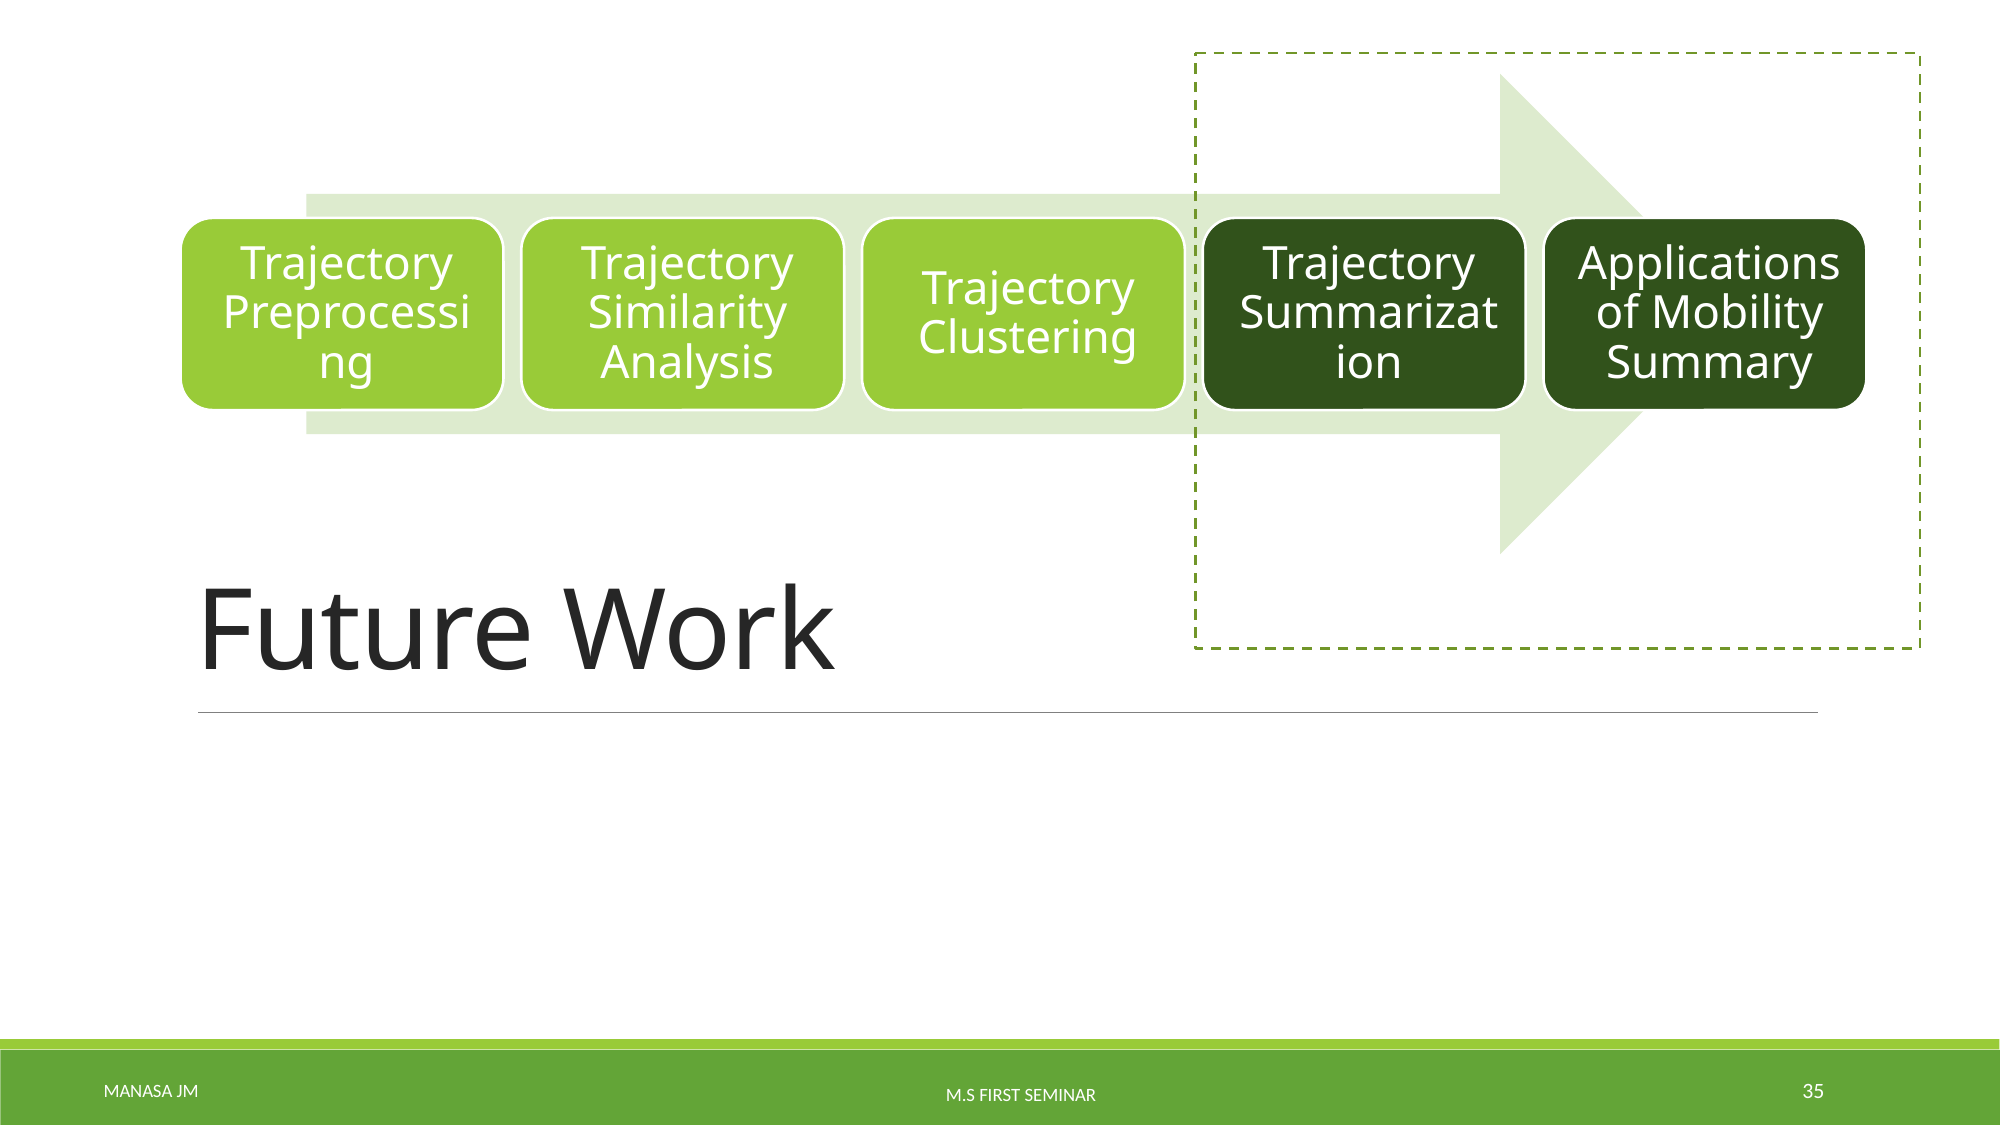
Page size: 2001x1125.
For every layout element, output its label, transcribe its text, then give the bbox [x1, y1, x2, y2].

slide_number 35 [1624, 1059, 1840, 1120]
text_box M.S First Seminar [627, 1063, 1419, 1124]
title Future Work [180, 564, 1830, 701]
text_box [1194, 52, 1921, 650]
footer Manasa Jm [0, 1059, 303, 1120]
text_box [179, 73, 1868, 555]
